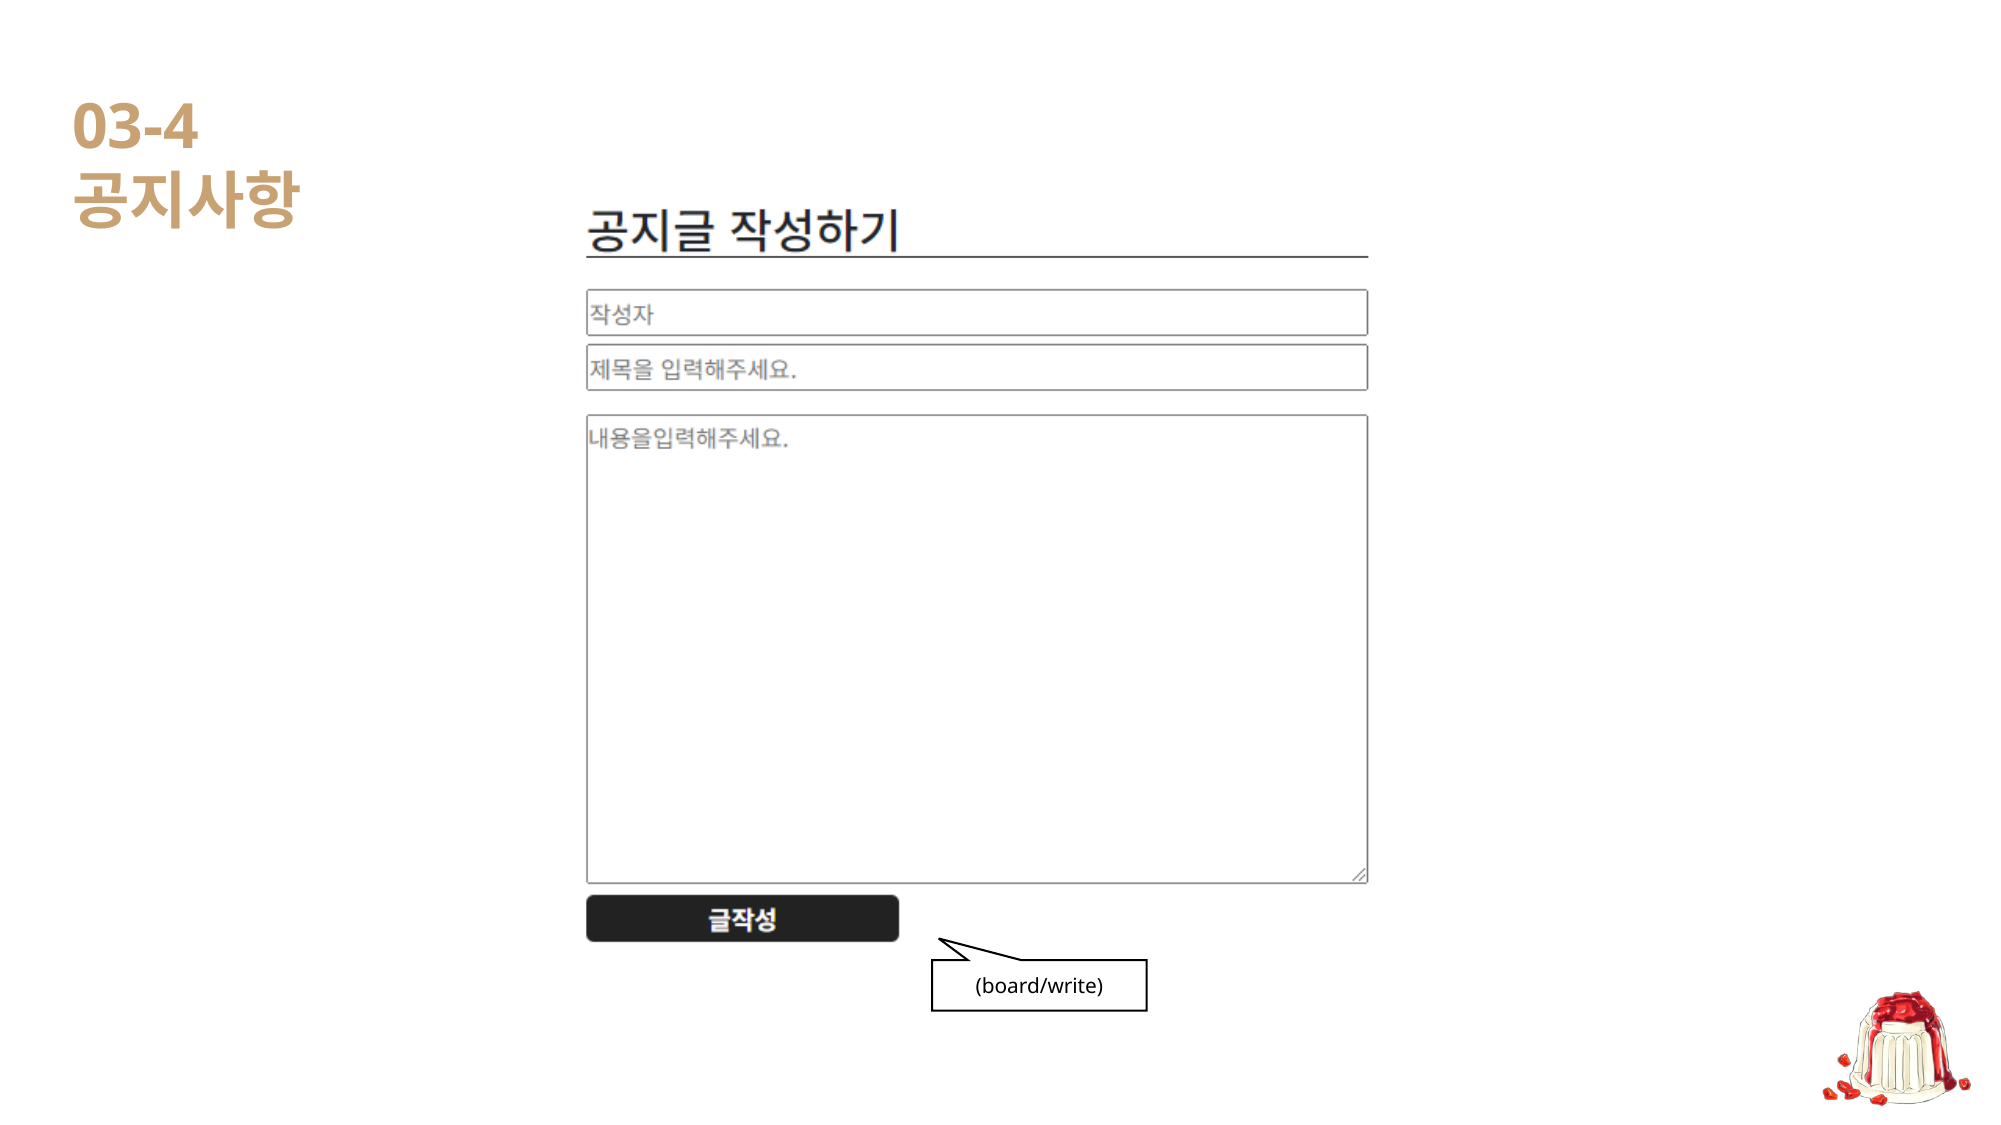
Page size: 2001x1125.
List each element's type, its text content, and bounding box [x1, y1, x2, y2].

text_box (board/write) [931, 986, 1148, 1012]
picture [487, 114, 1428, 986]
picture [1805, 968, 1984, 1117]
text_box 03-4 공지사항 [57, 78, 642, 244]
